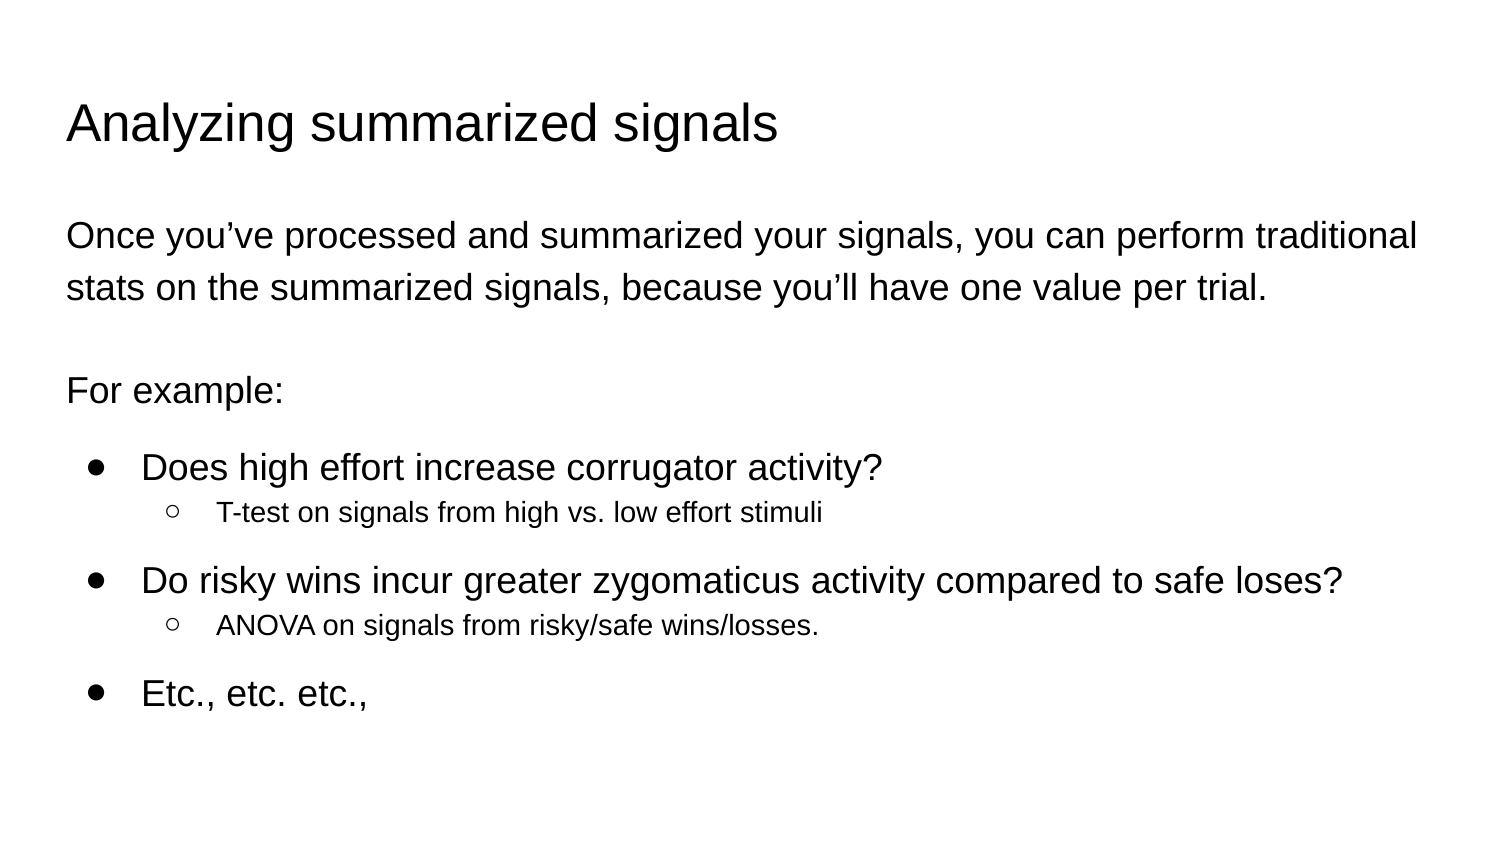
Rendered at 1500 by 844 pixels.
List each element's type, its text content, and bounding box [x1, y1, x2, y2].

title Analyzing summarized signals [51, 72, 1449, 167]
list Once you’ve processed and summarized your signals, you can perform traditional stats on the summarized signals, because you’ll have one value per trial. For example: Does high effort increase corrugator activity? T-test on signals from high vs. low effort stimuli Do risky wins incur greater zygomaticus activity compared to safe loses? ANOVA on signals from risky/safe wins/losses. Etc., etc. etc., [51, 189, 1449, 750]
